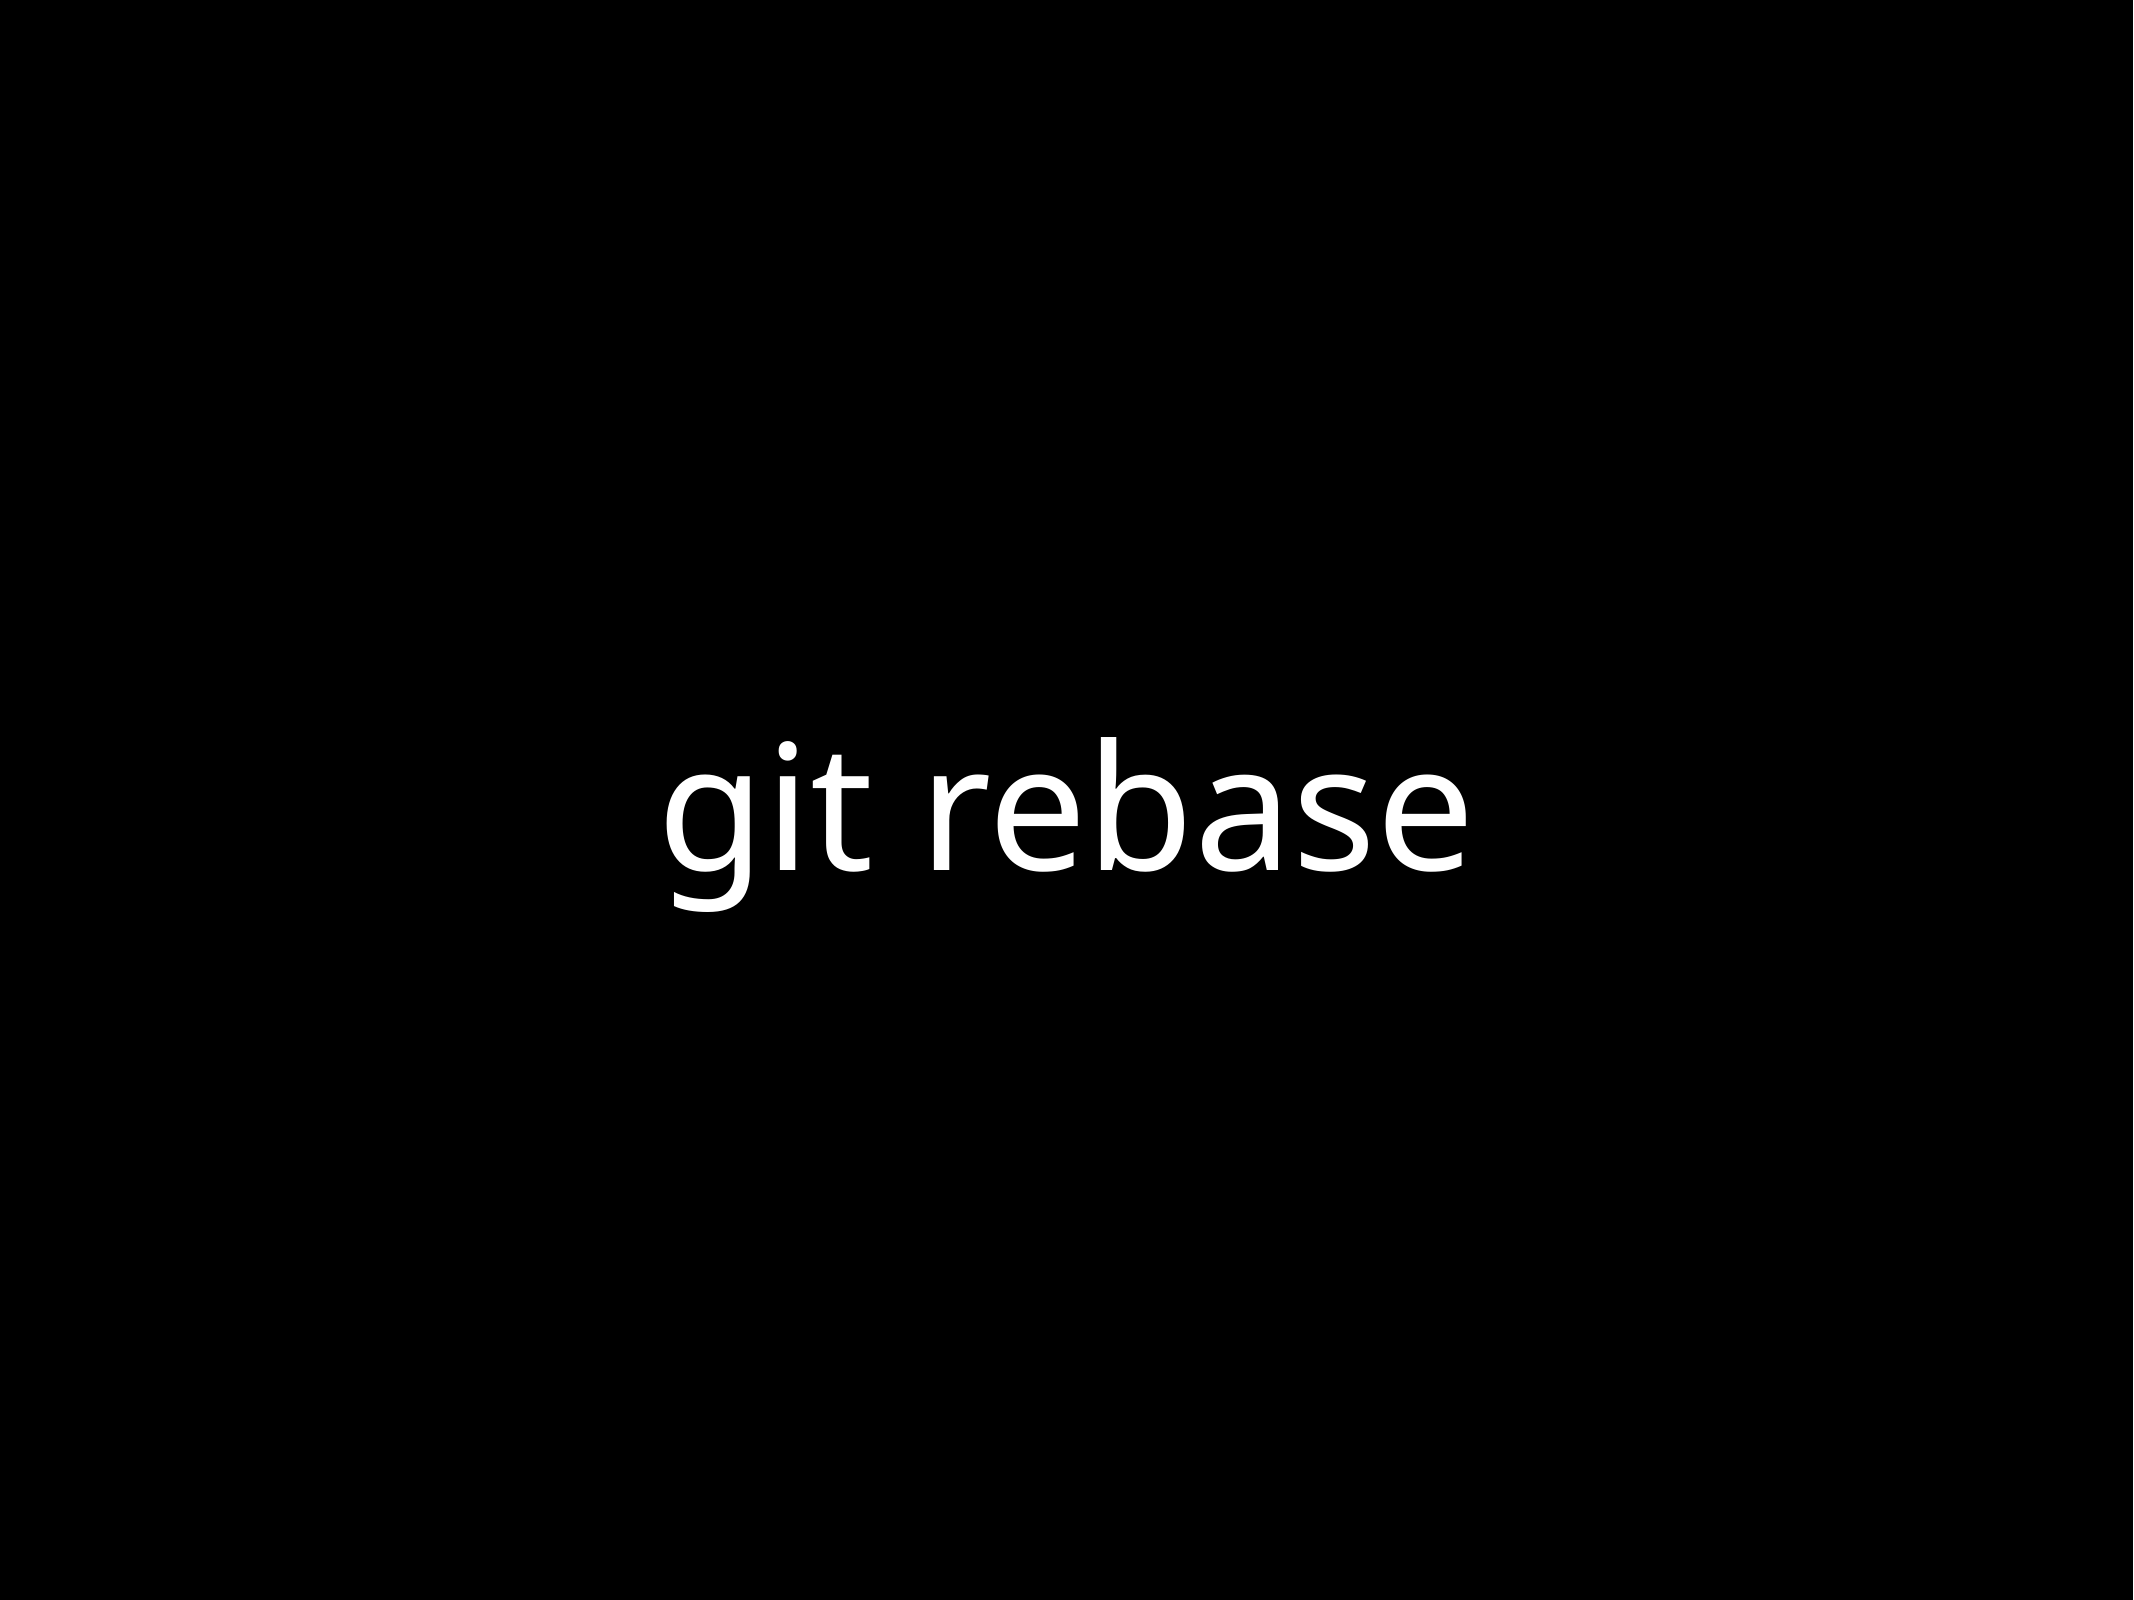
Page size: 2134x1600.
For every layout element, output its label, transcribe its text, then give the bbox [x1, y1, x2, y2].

title git rebase [207, 486, 1926, 1113]
